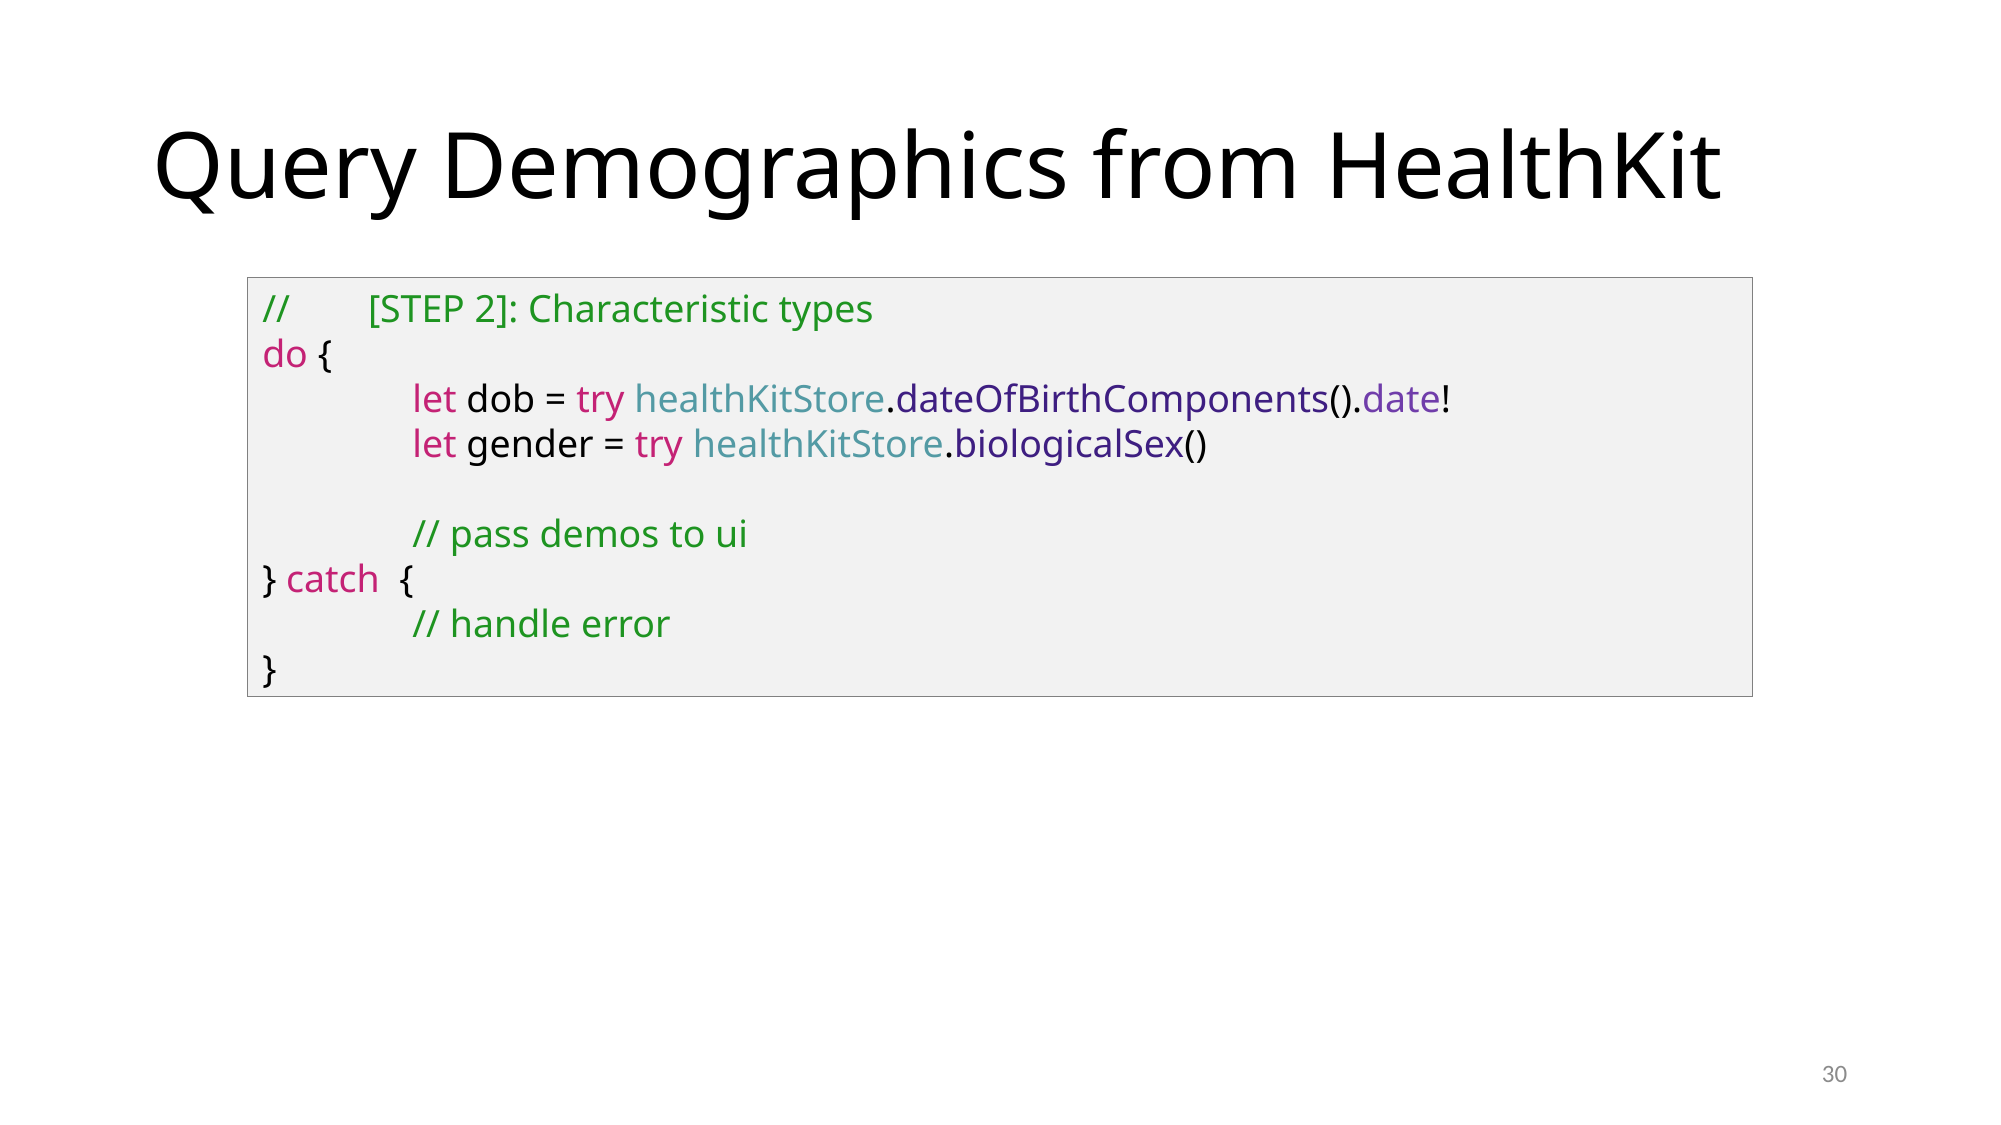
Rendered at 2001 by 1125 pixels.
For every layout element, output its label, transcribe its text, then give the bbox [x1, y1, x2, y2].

title Query Demographics from HealthKit [137, 59, 1863, 278]
slide_number 30 [1412, 1042, 1863, 1103]
text_box // [STEP 2]: Characteristic types do { let dob = try healthKitStore.dateOfBirthComponents().date! let gender = try healthKitStore.biologicalSex() // pass demos to ui } catch { // handle error } [247, 277, 1753, 697]
